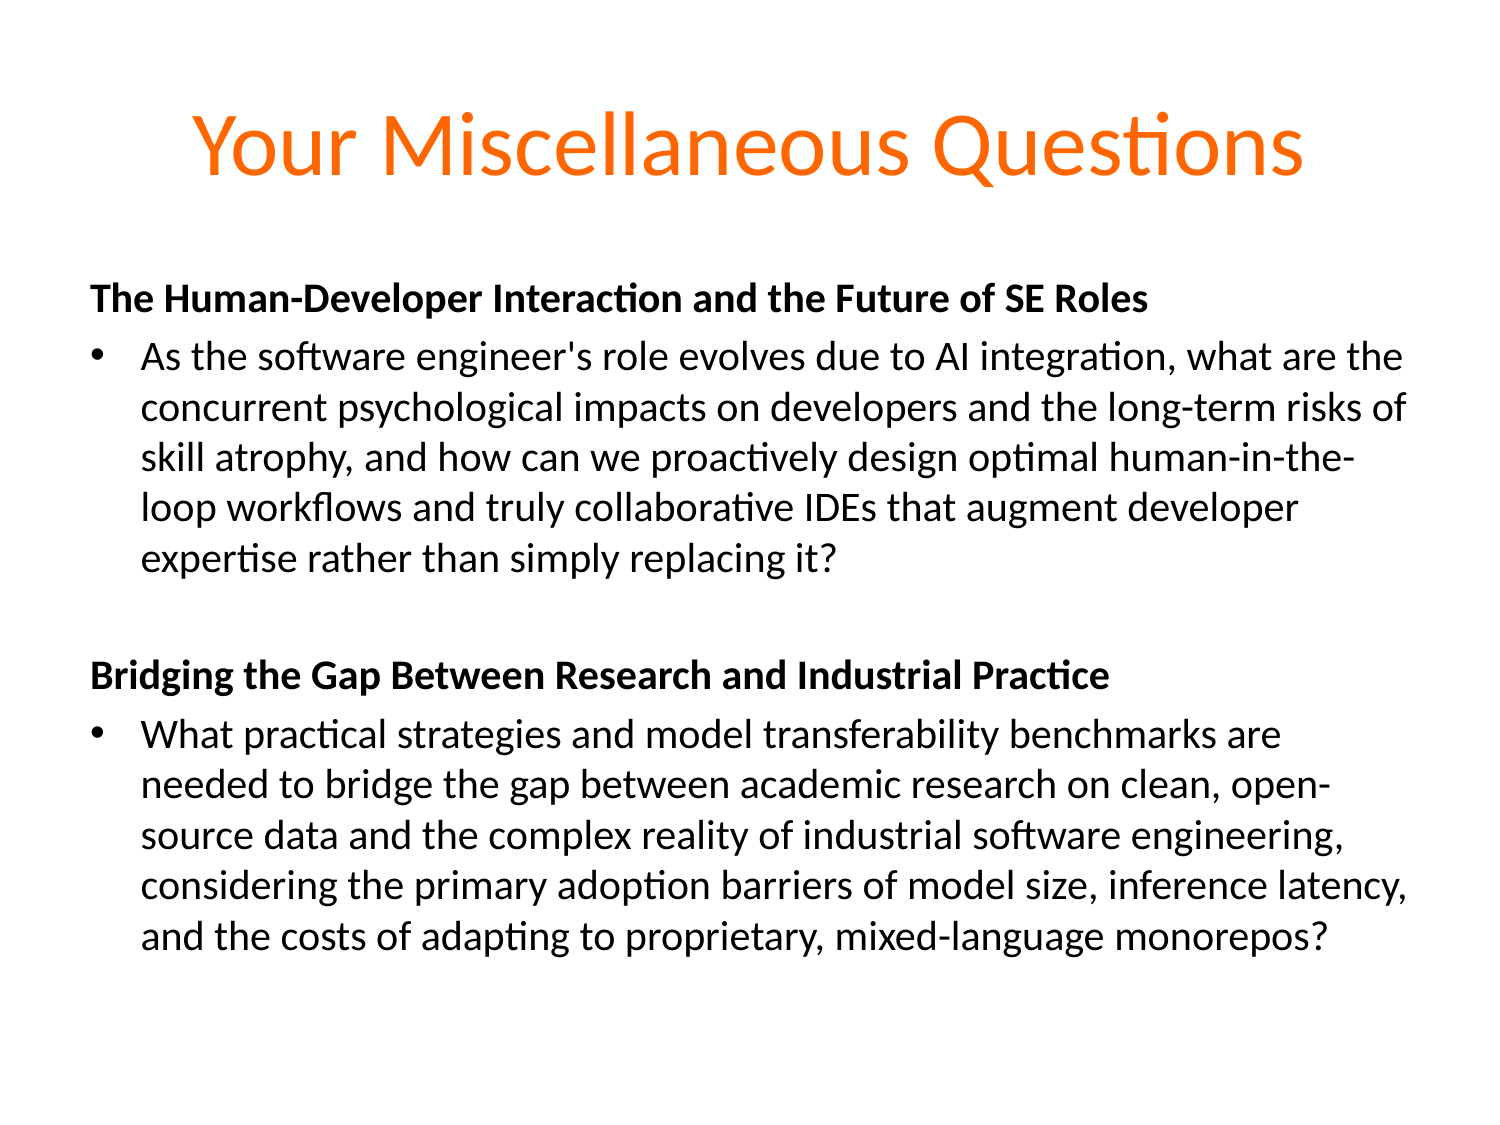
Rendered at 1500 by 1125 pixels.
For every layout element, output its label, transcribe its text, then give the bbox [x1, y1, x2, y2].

title Your Miscellaneous Questions [75, 45, 1425, 233]
list The Human-Developer Interaction and the Future of SE Roles As the software engineer's role evolves due to AI integration, what are the concurrent psychological impacts on developers and the long-term risks of skill atrophy, and how can we proactively design optimal human-in-the-loop workflows and truly collaborative IDEs that augment developer expertise rather than simply replacing it? Bridging the Gap Between Research and Industrial Practice What practical strategies and model transferability benchmarks are needed to bridge the gap between academic research on clean, open-source data and the complex reality of industrial software engineering, considering the primary adoption barriers of model size, inference latency, and the costs of adapting to proprietary, mixed-language monorepos? [75, 262, 1425, 1005]
